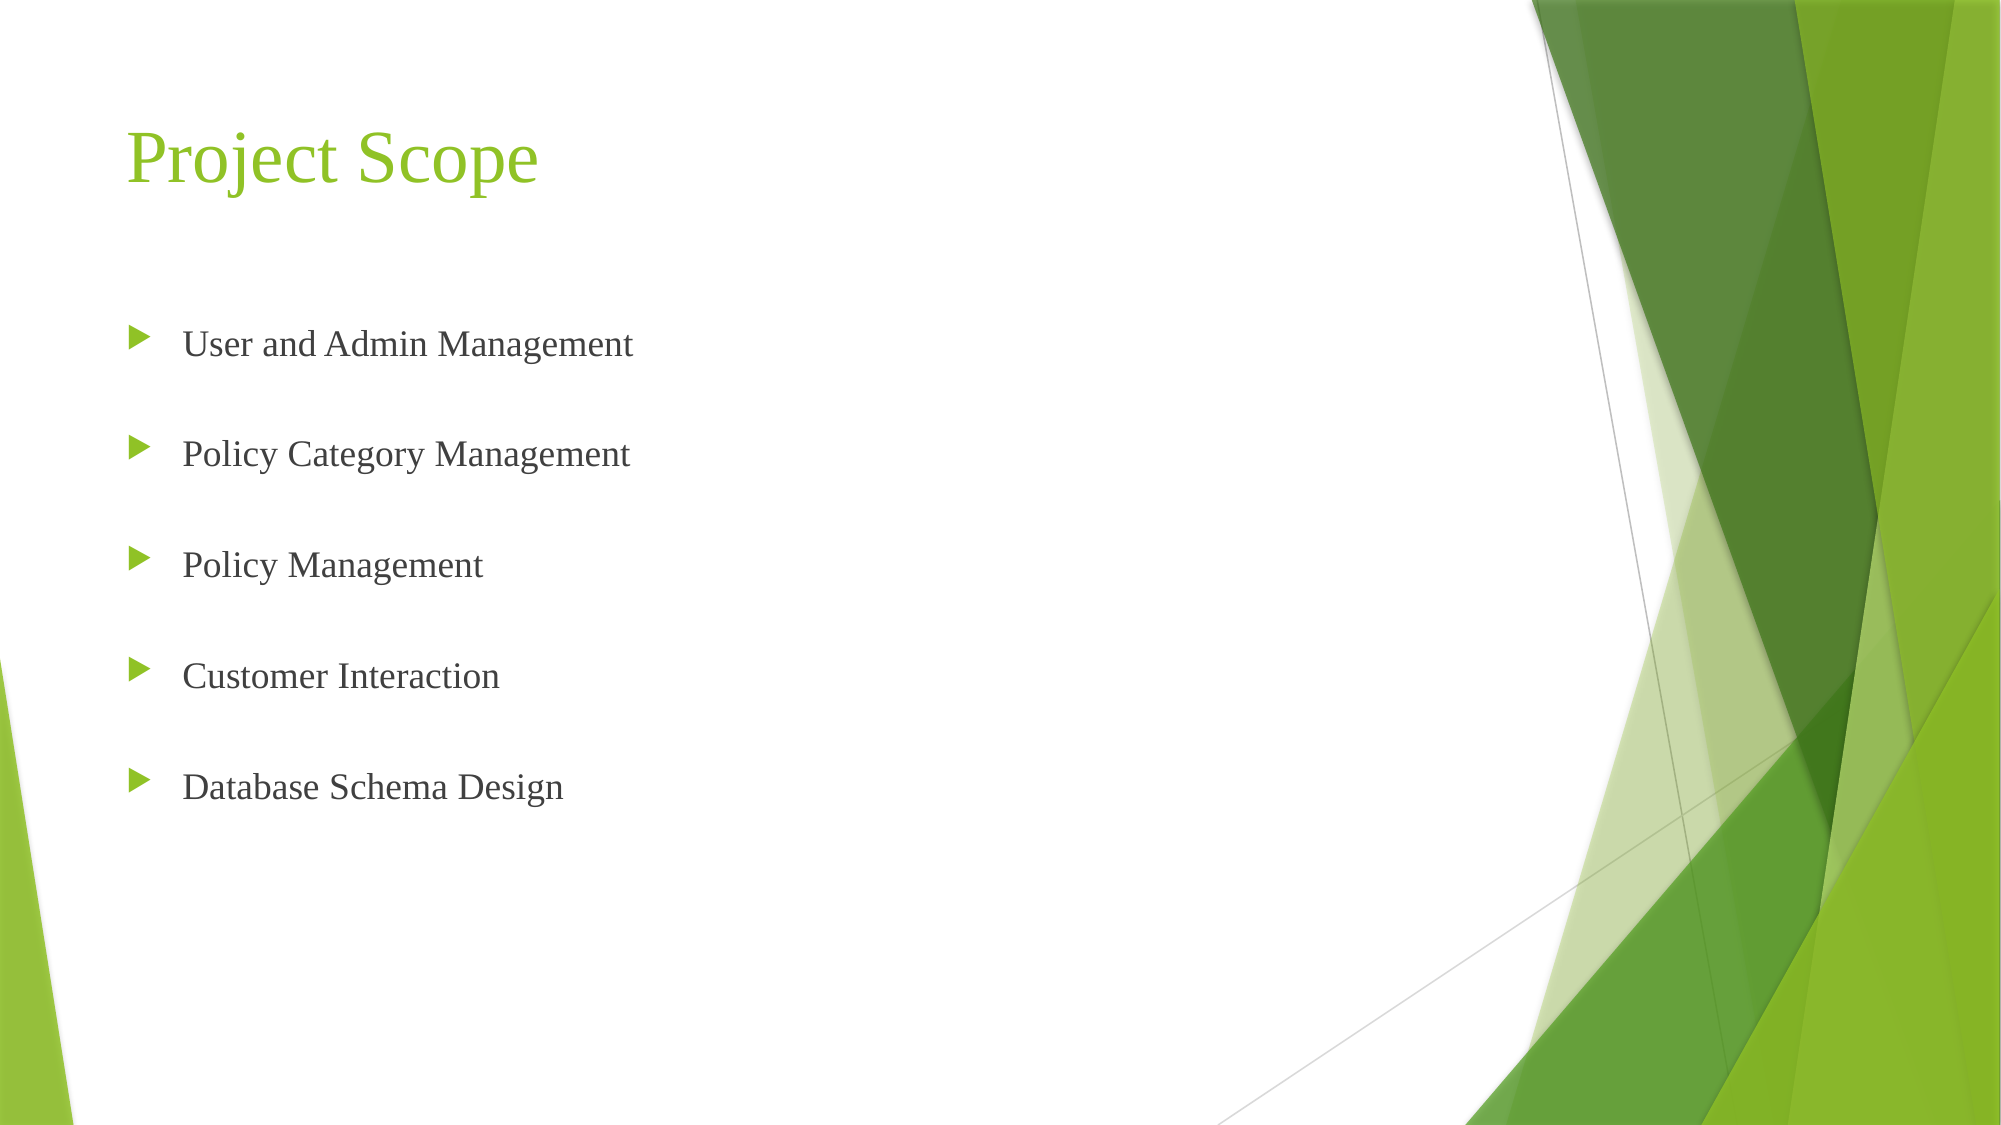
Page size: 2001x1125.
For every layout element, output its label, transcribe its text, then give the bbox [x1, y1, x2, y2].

title Project Scope [111, 99, 1522, 242]
list User and Admin Management Policy Category Management Policy Management Customer Interaction Database Schema Design [111, 266, 1522, 992]
